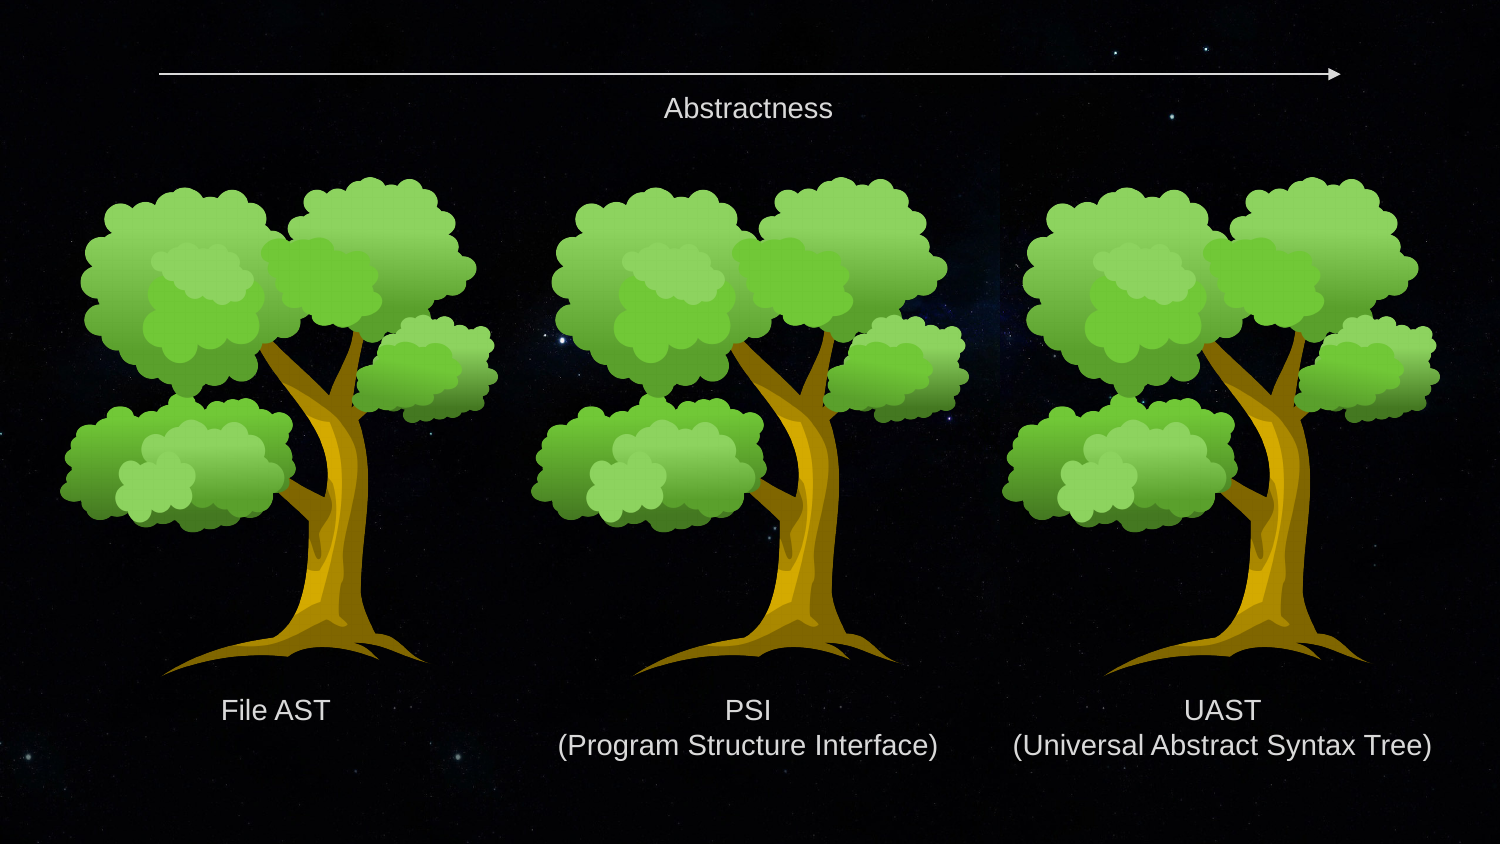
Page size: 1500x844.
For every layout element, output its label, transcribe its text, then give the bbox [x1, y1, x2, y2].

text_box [986, 177, 1460, 778]
text_box Abstractness [648, 82, 851, 140]
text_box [60, 177, 498, 743]
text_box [531, 177, 969, 778]
picture [0, 0, 1500, 844]
